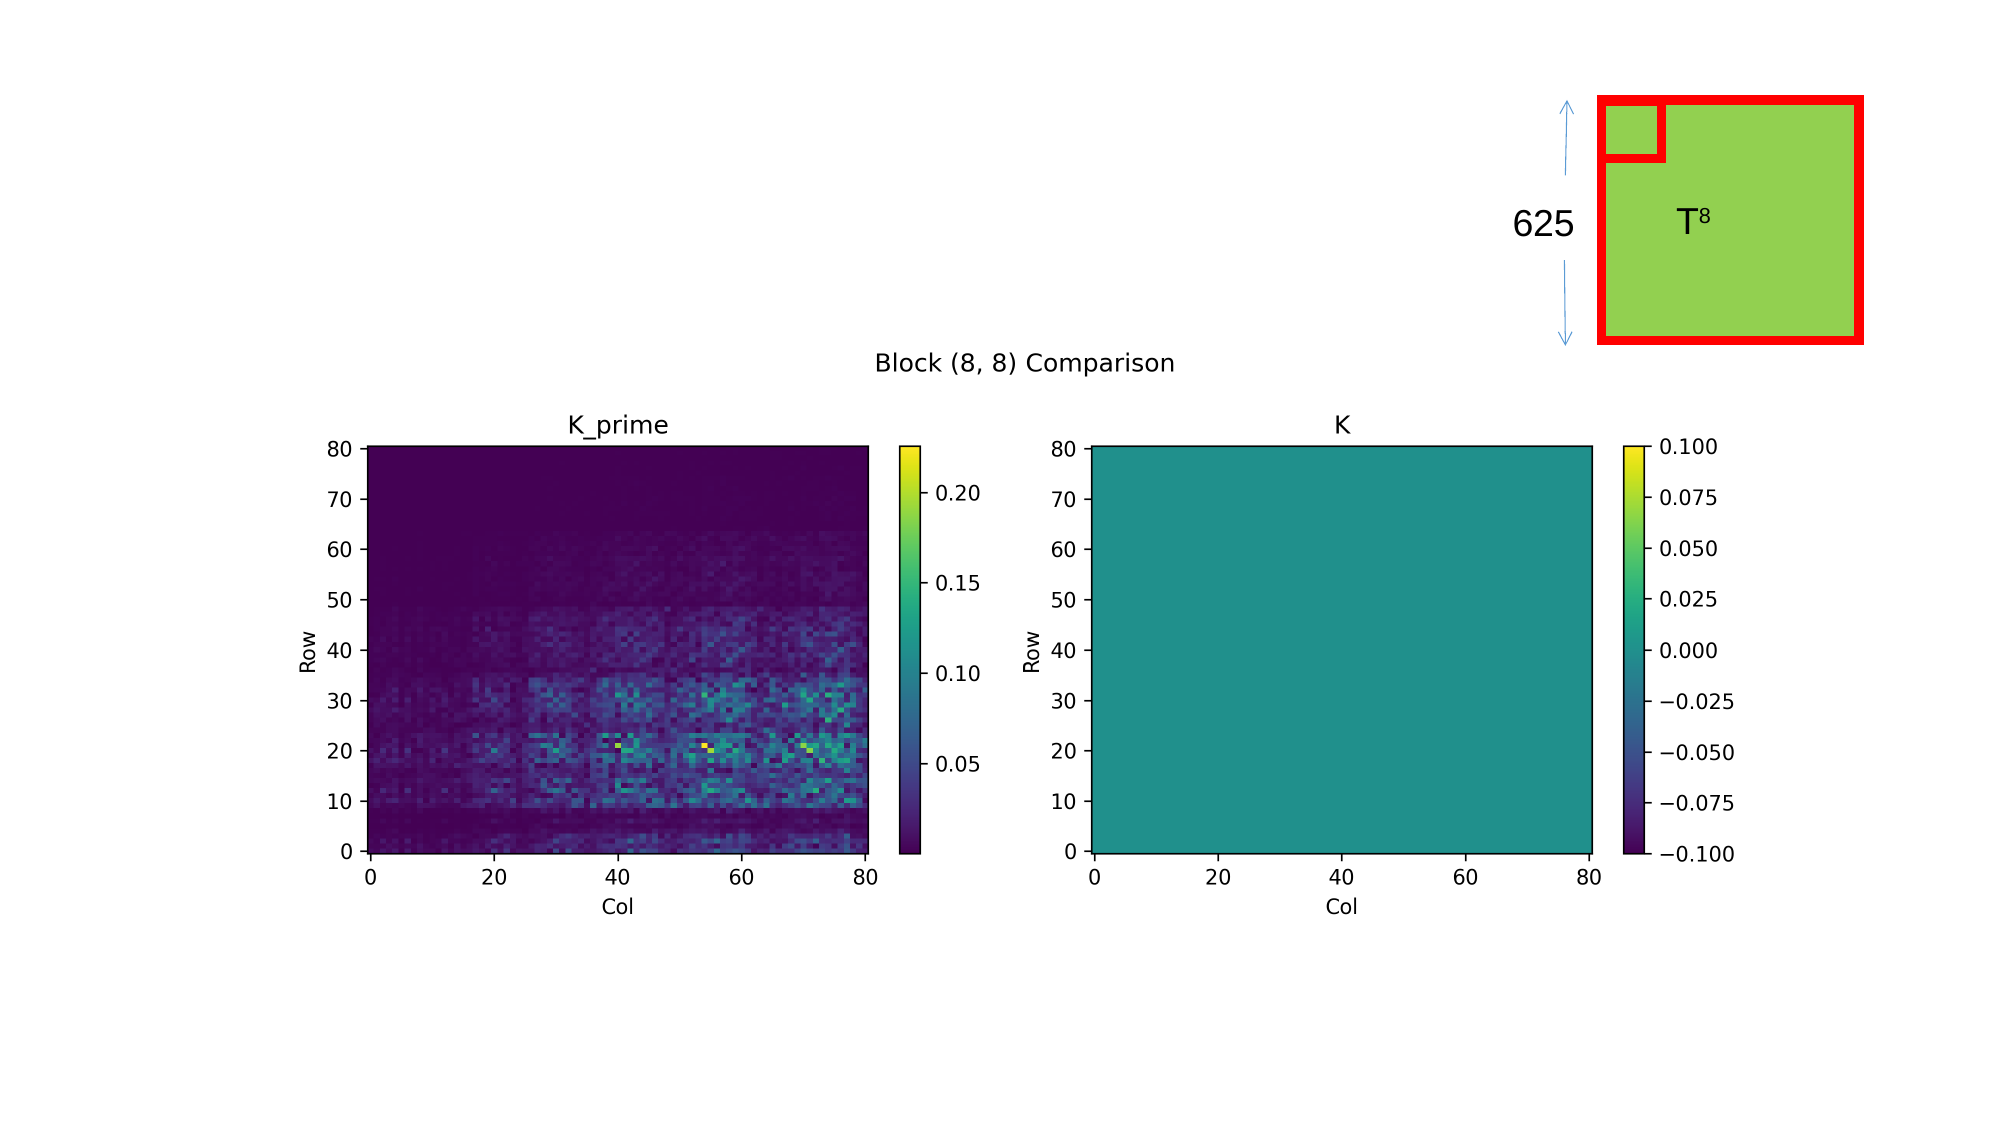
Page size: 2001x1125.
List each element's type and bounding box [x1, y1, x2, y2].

text_box [1497, 99, 1860, 346]
picture [274, 340, 1775, 941]
